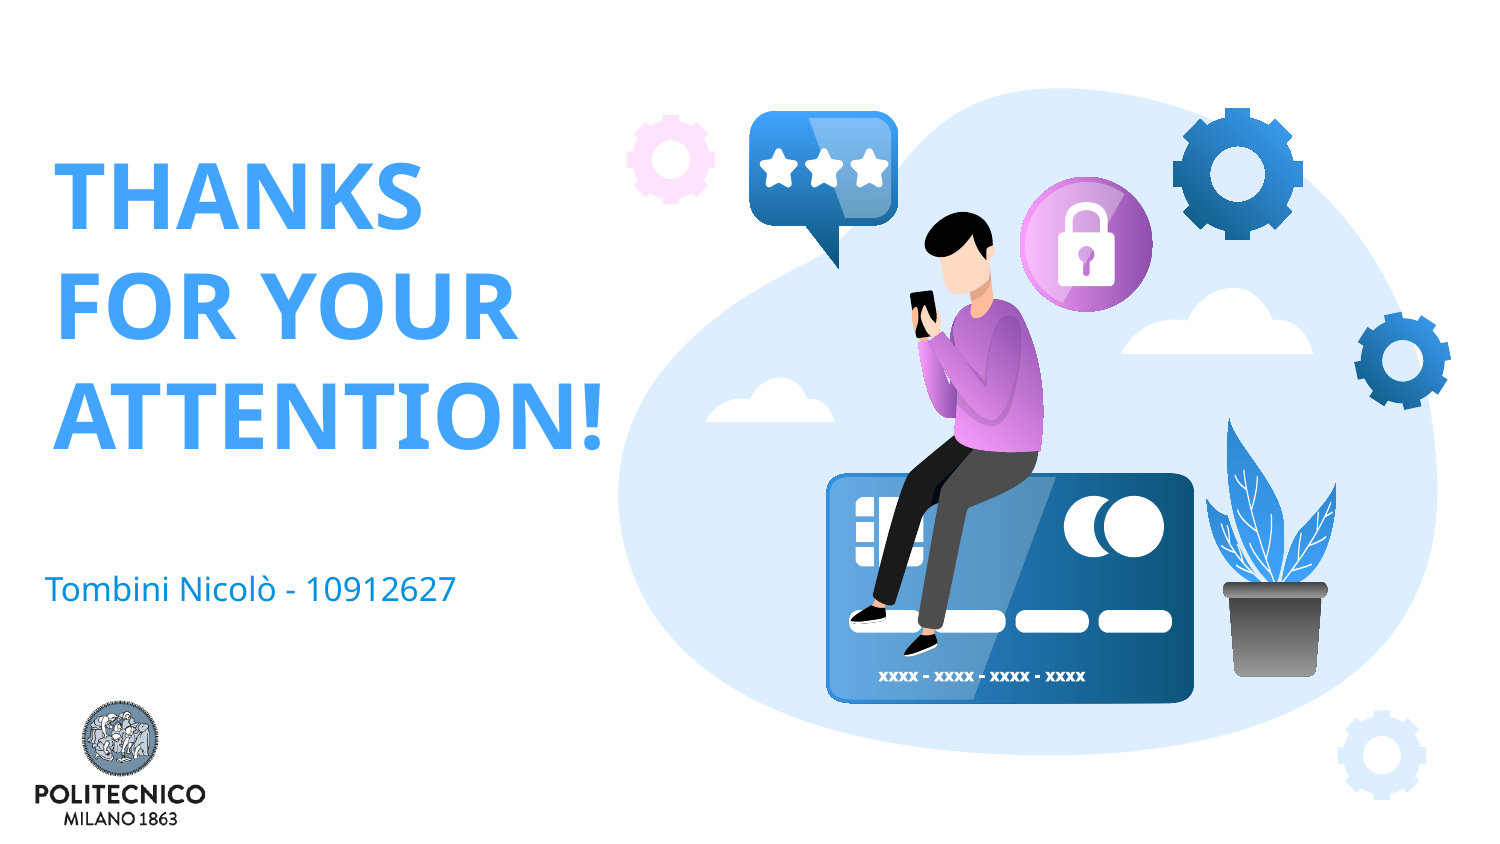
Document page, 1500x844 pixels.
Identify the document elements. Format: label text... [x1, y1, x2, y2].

title THANKS FOR YOUR ATTENTION! [38, 24, 635, 484]
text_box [850, 211, 1044, 657]
picture [29, 692, 211, 832]
subtitle Tombini Nicolò - 10912627 [29, 553, 533, 684]
